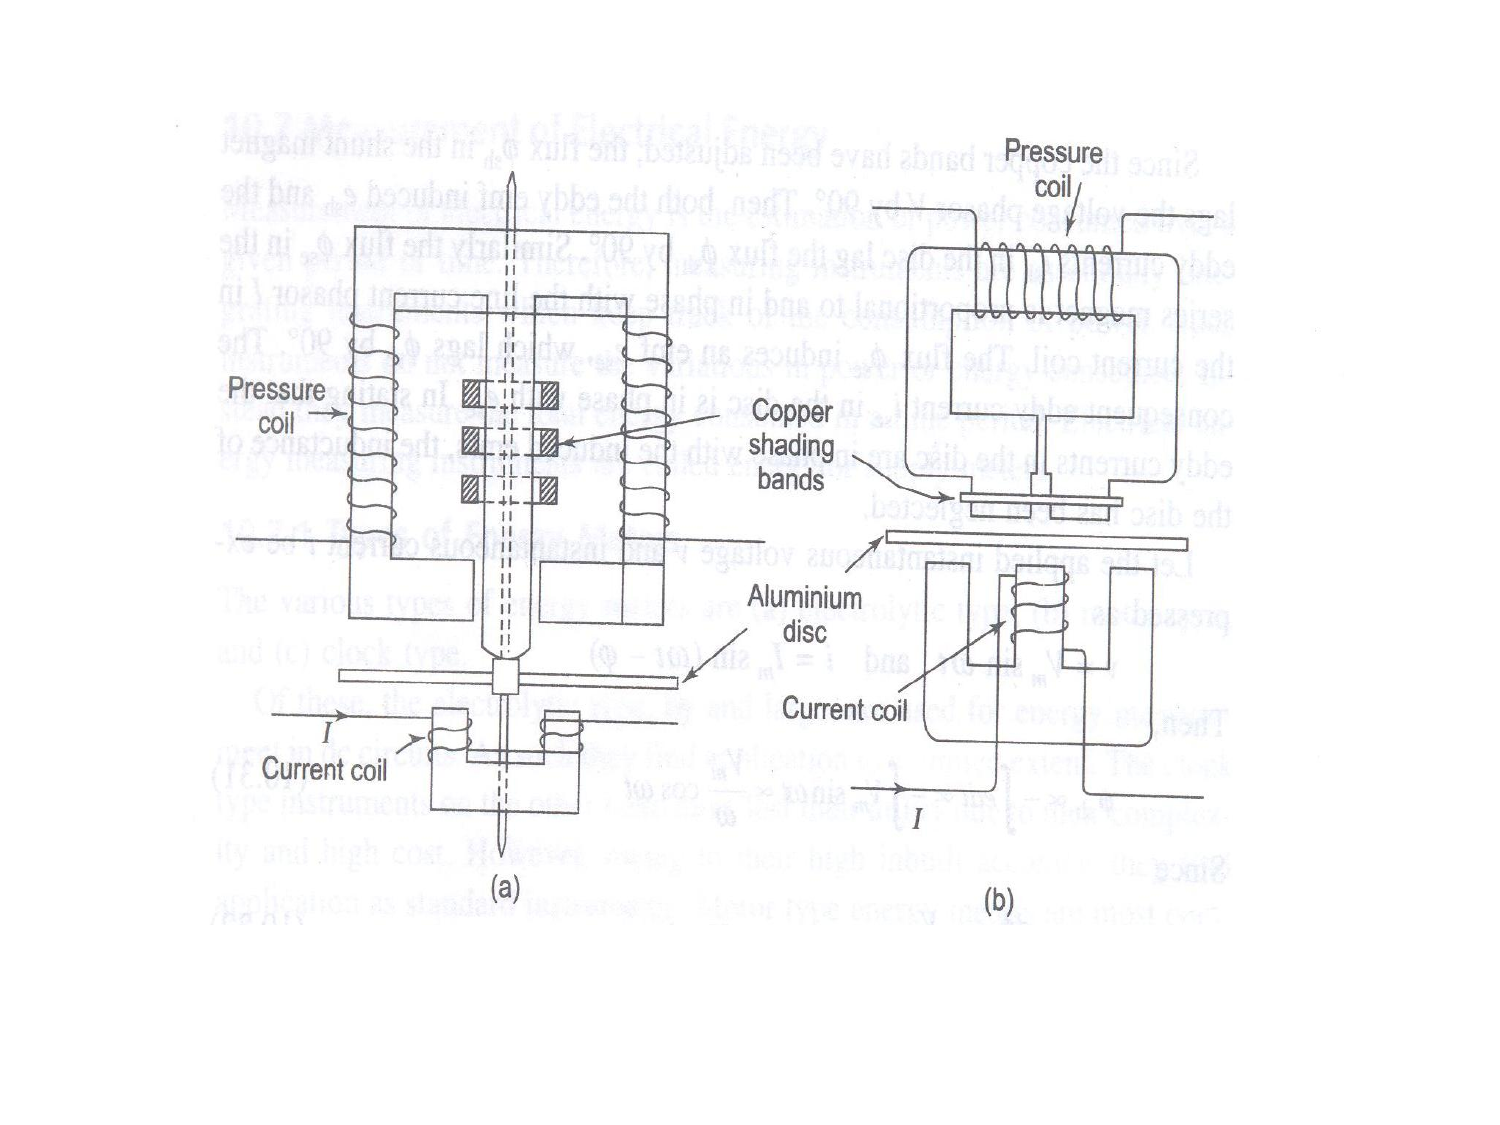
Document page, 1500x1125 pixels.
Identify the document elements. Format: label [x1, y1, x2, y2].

picture [162, 112, 1363, 926]
